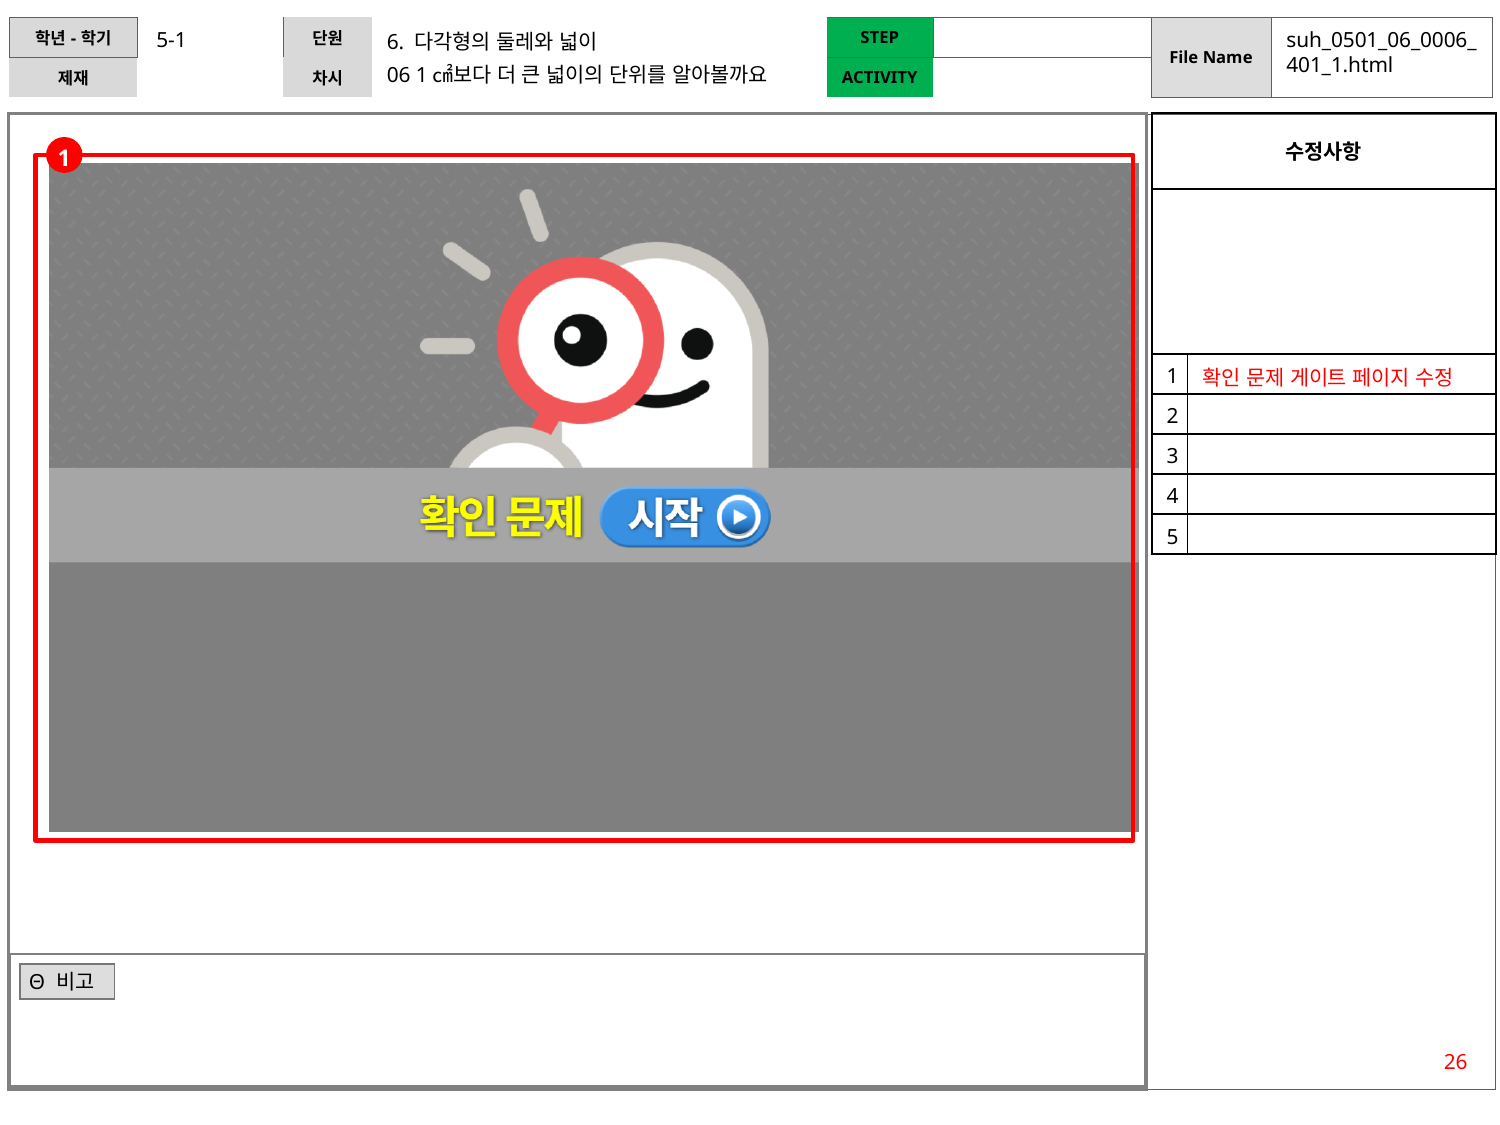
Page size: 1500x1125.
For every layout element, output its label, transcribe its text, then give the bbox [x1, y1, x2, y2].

table_cell [1188, 515, 1495, 553]
text_box 5-1 [141, 18, 284, 55]
table_cell 5 [1153, 515, 1187, 553]
table_header 수정사항 [1153, 114, 1495, 188]
text_box [34, 153, 1135, 843]
text_box suh_0501_06_0006_401_1.html [1271, 18, 1500, 84]
text_box 06 1㎠보다 더 큰 넓이의 단위를 알아볼까요 [372, 54, 816, 102]
table_cell [1188, 395, 1495, 433]
table_cell [1153, 190, 1495, 353]
table_cell 2 [1153, 395, 1187, 433]
text_box 6. 다각형의 둘레와 넓이 [372, 21, 715, 57]
table_cell 1 [1153, 355, 1187, 393]
table_cell 4 [1153, 475, 1187, 513]
table_cell [1188, 475, 1495, 513]
table_cell 3 [1153, 435, 1187, 473]
text_box 1 [43, 134, 85, 165]
picture [49, 163, 1139, 833]
table_cell 확인 문제 게이트 페이지 수정 [1188, 355, 1495, 393]
table_cell [1188, 435, 1495, 473]
